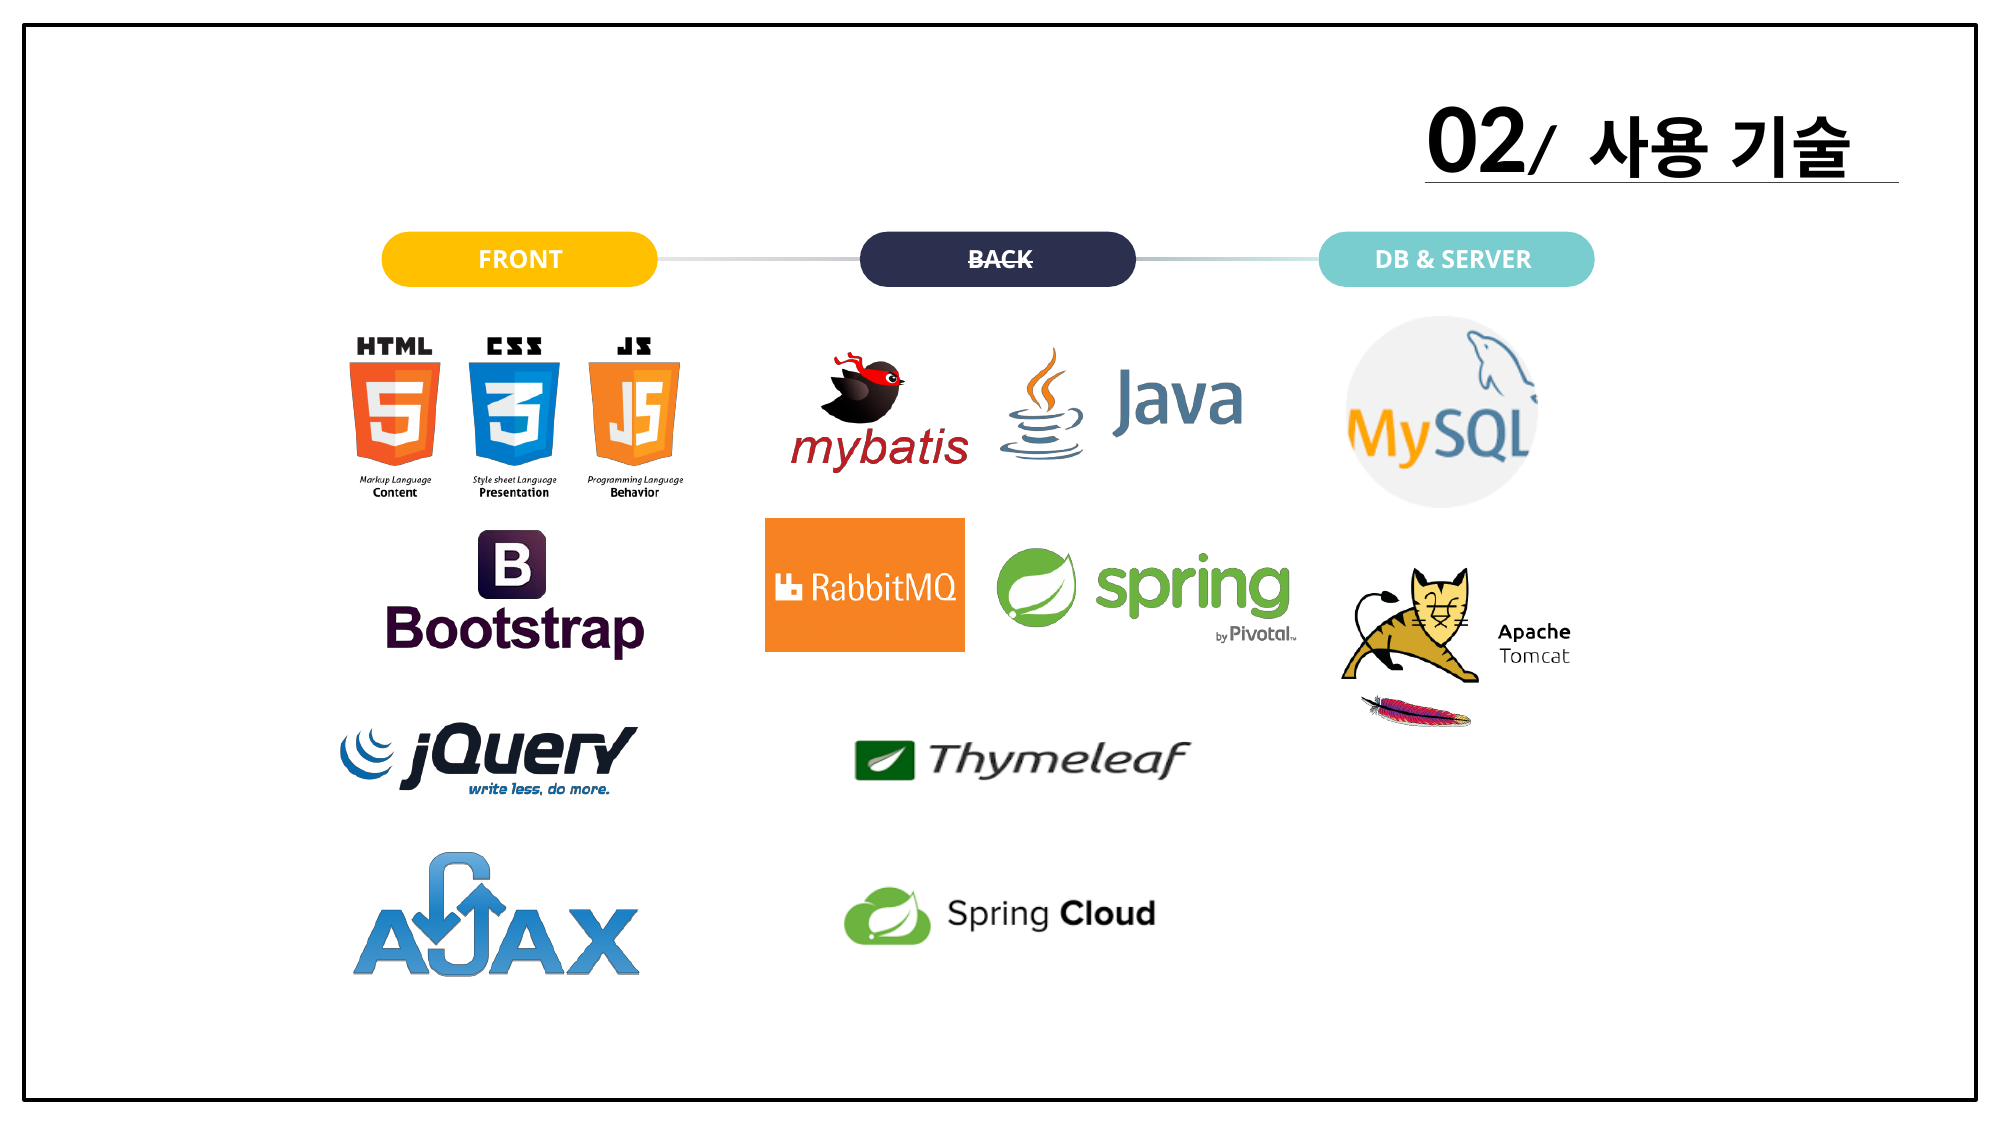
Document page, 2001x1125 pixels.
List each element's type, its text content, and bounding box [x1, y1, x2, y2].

text_box FRONT [476, 241, 564, 274]
text_box DB & SERVER [1372, 241, 1541, 274]
text_box [864, 274, 1132, 287]
text_box [325, 669, 653, 848]
text_box BACK [655, 241, 1321, 274]
text_box [349, 517, 685, 673]
text_box [1328, 552, 1581, 737]
text_box 02/ 사용 기술 [1412, 65, 1875, 201]
text_box [344, 840, 647, 986]
picture [1346, 316, 1538, 508]
text_box [381, 231, 655, 287]
text_box [771, 308, 987, 524]
text_box [866, 231, 1130, 241]
text_box [987, 330, 1275, 476]
text_box [1321, 231, 1595, 287]
picture [765, 518, 965, 652]
text_box [993, 545, 1300, 645]
picture [837, 692, 1205, 1014]
text_box [349, 337, 688, 506]
